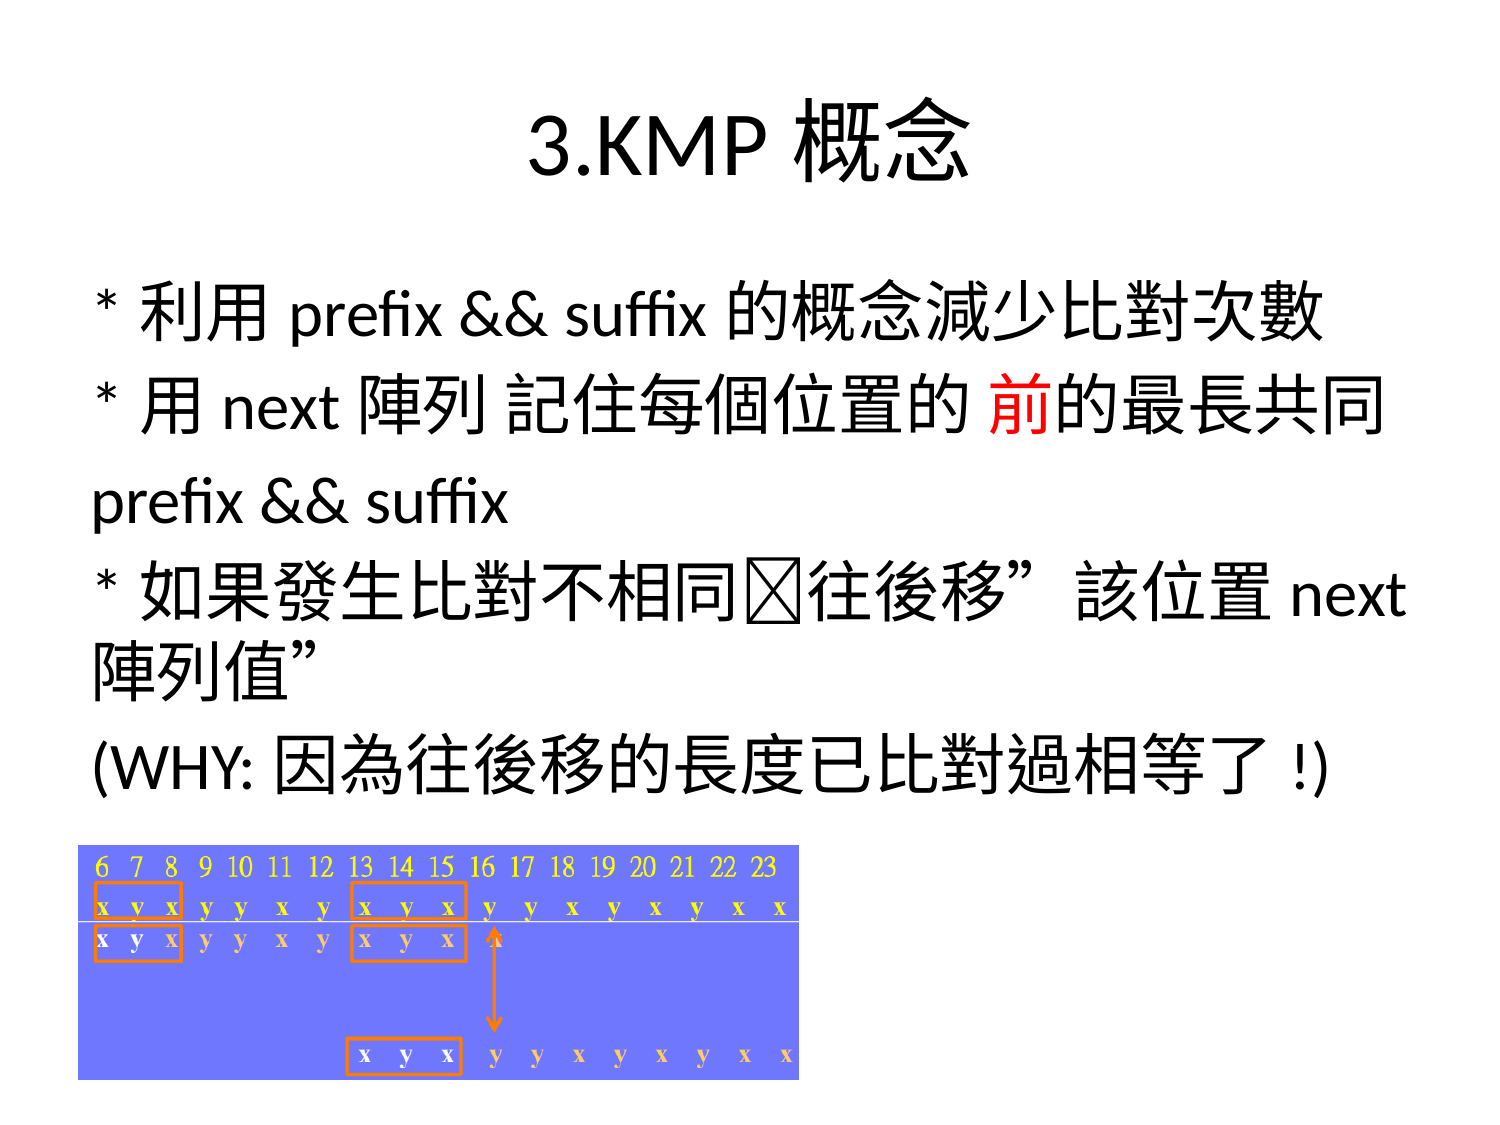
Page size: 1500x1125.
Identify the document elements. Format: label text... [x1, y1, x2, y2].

title 3.KMP概念 [75, 45, 1425, 233]
picture [77, 845, 799, 1080]
list *利用prefix && suffix的概念減少比對次數 *用next陣列 記住每個位置的 前的最長共同 prefix && suffix *如果發生比對不相同往後移”該位置next陣列值” (WHY:因為往後移的長度已比對過相等了!) [75, 262, 1425, 1005]
